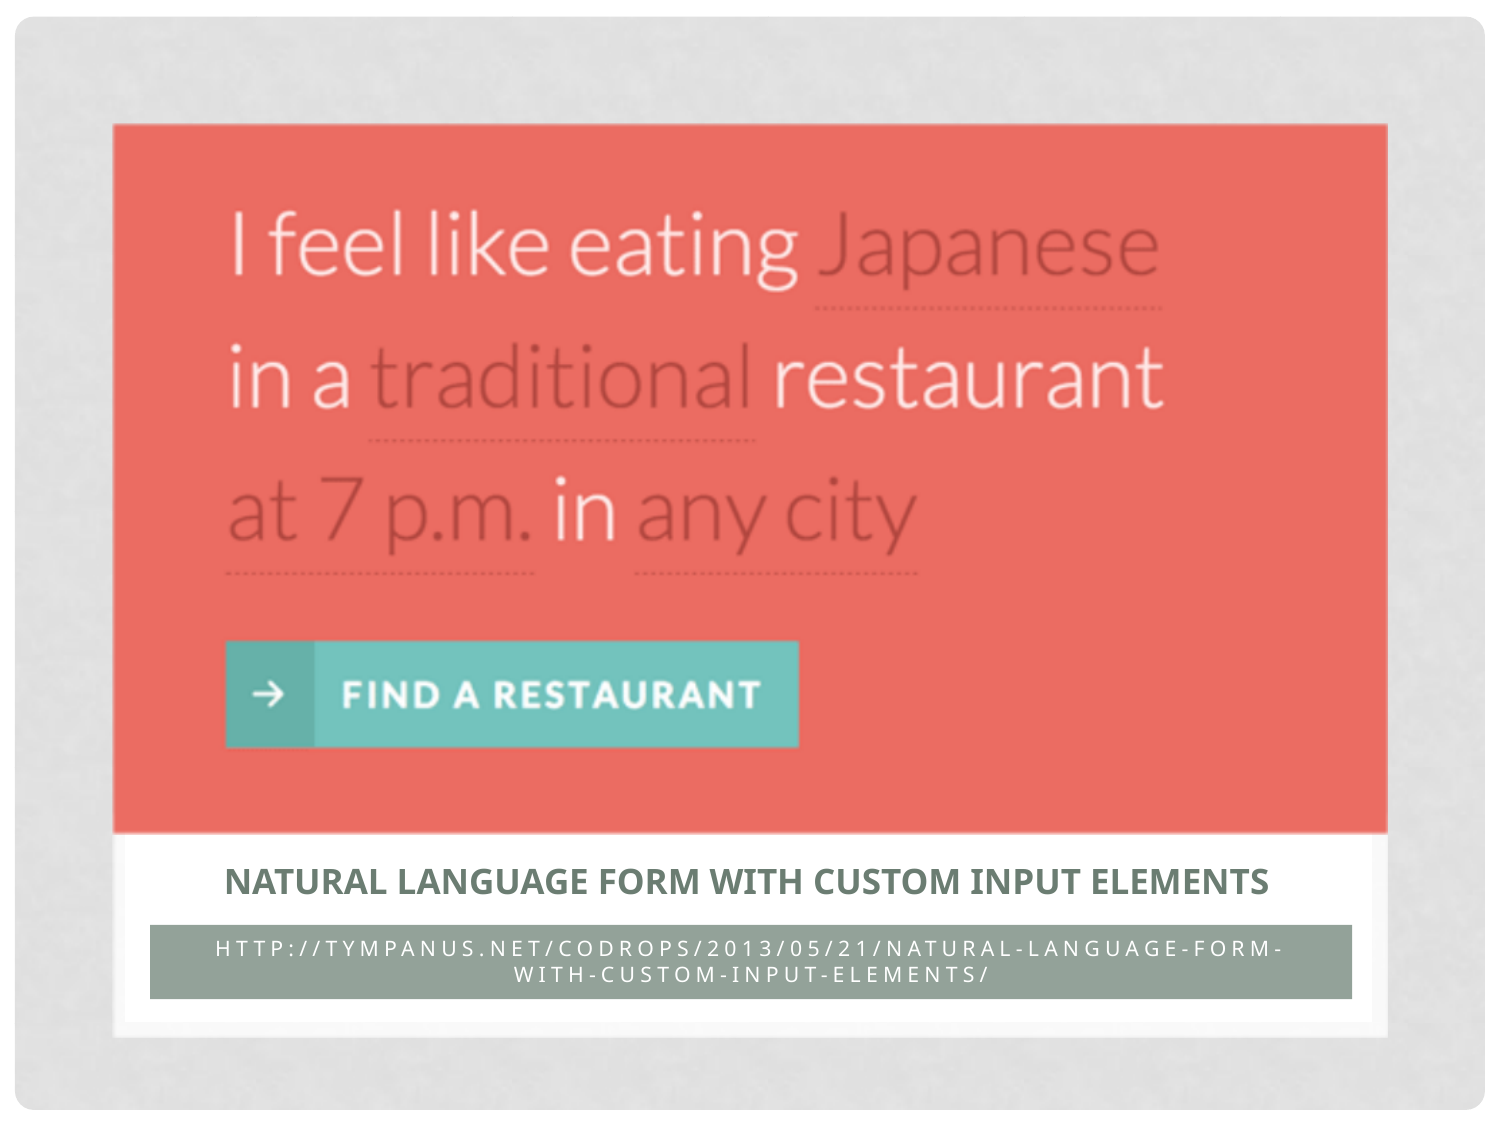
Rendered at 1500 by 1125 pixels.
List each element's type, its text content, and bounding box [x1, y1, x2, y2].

title Natural Language Form with Custom Input Elements [150, 837, 1353, 924]
list http://tympanus.net/codrops/2013/05/21/natural-language-form-with-custom-input-elements/ [156, 927, 1346, 994]
picture [112, 123, 1388, 835]
